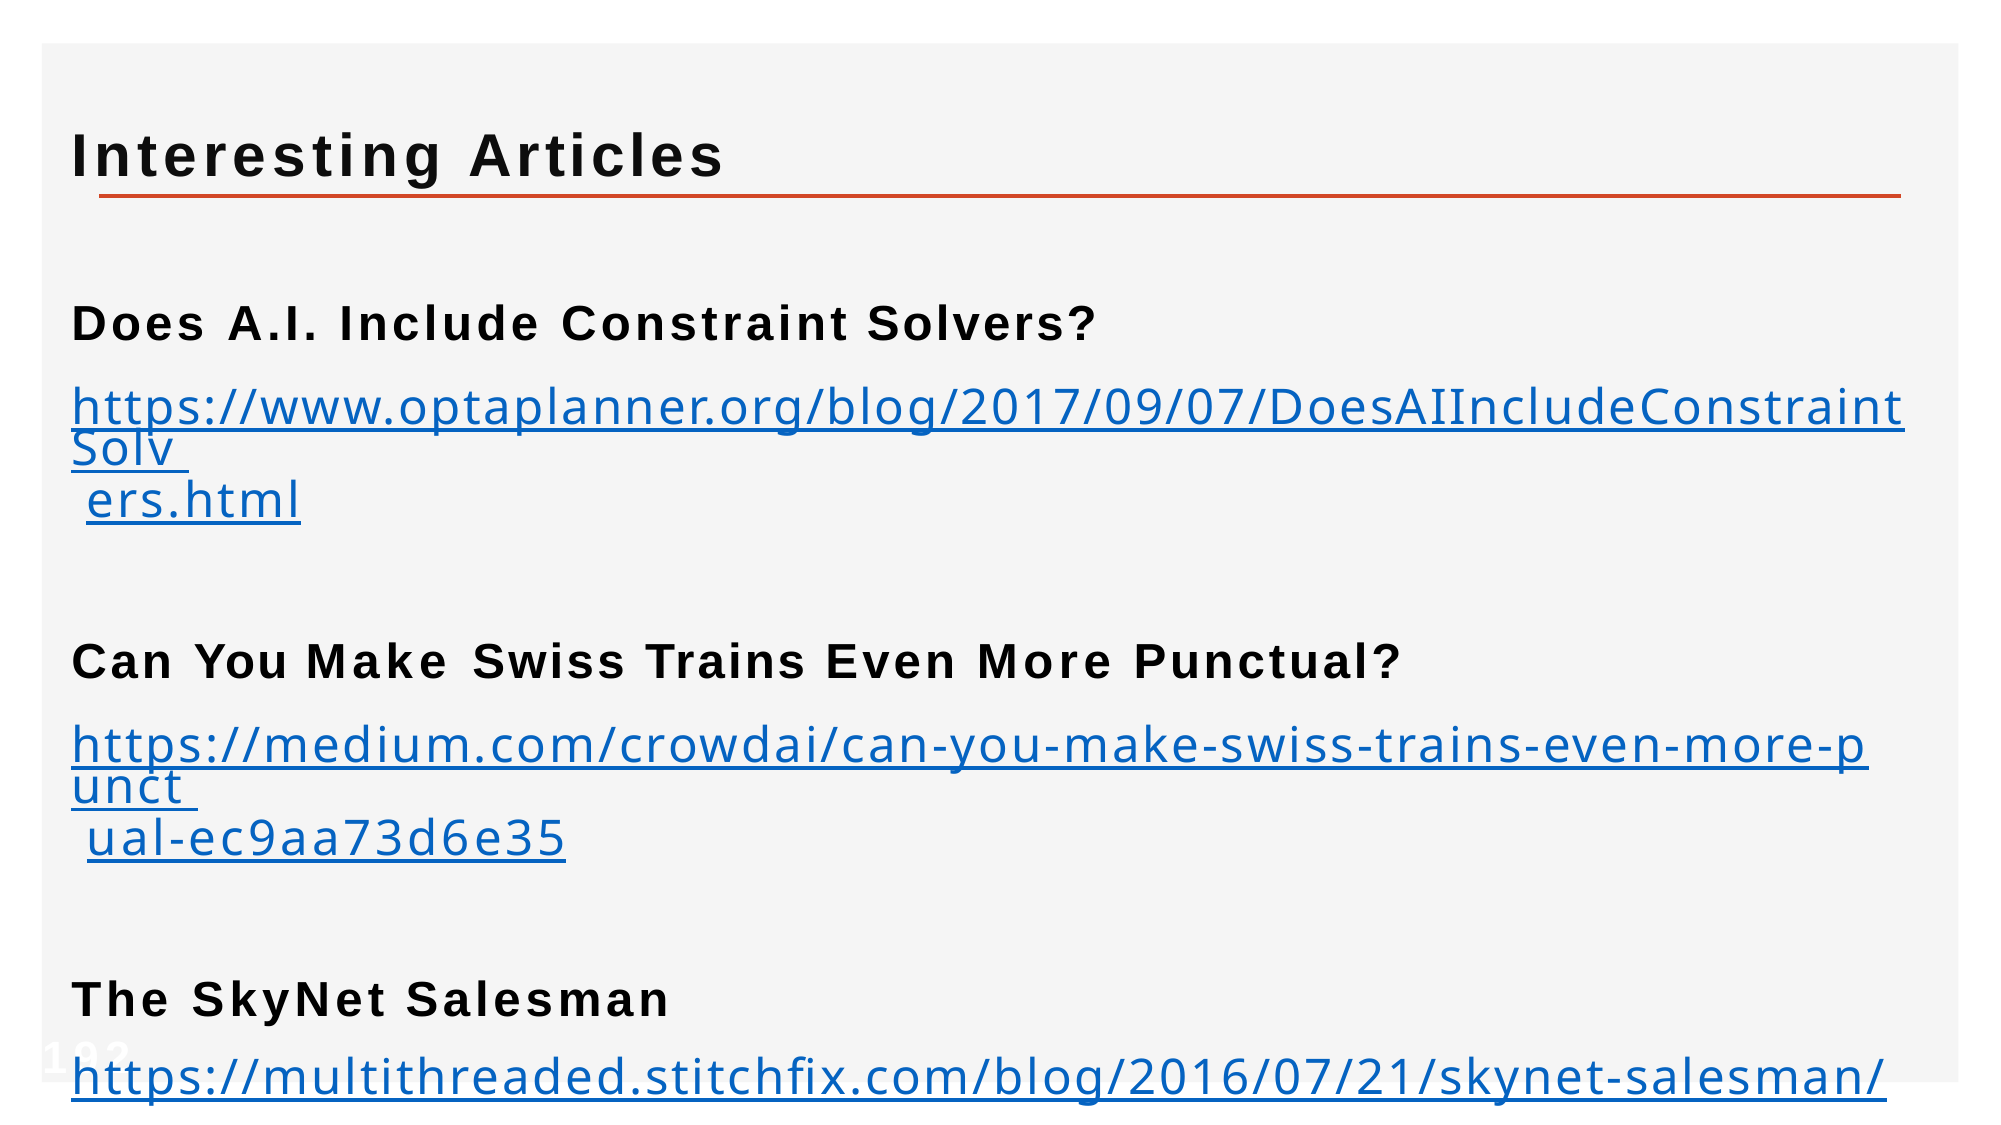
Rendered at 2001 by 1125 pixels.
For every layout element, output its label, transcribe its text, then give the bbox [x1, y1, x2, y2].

title Interesting Articles [68, 0, 734, 189]
text_box Does A.I. Include Constraint Solvers? https://www.optaplanner.org/blog/2017/09/07/DoesAIIncludeConstraintSolv ers.html Can You Make Swiss Trains Even More Punctual? https://medium.com/crowdai/can-you-make-swiss-trains-even-more-punct ual-ec9aa73d6e35 The SkyNet Salesman https://multithreaded.stitchfix.com/blog/2016/07/21/skynet-salesman/ [68, 268, 1922, 1030]
text_box 192 [36, 1028, 142, 1083]
